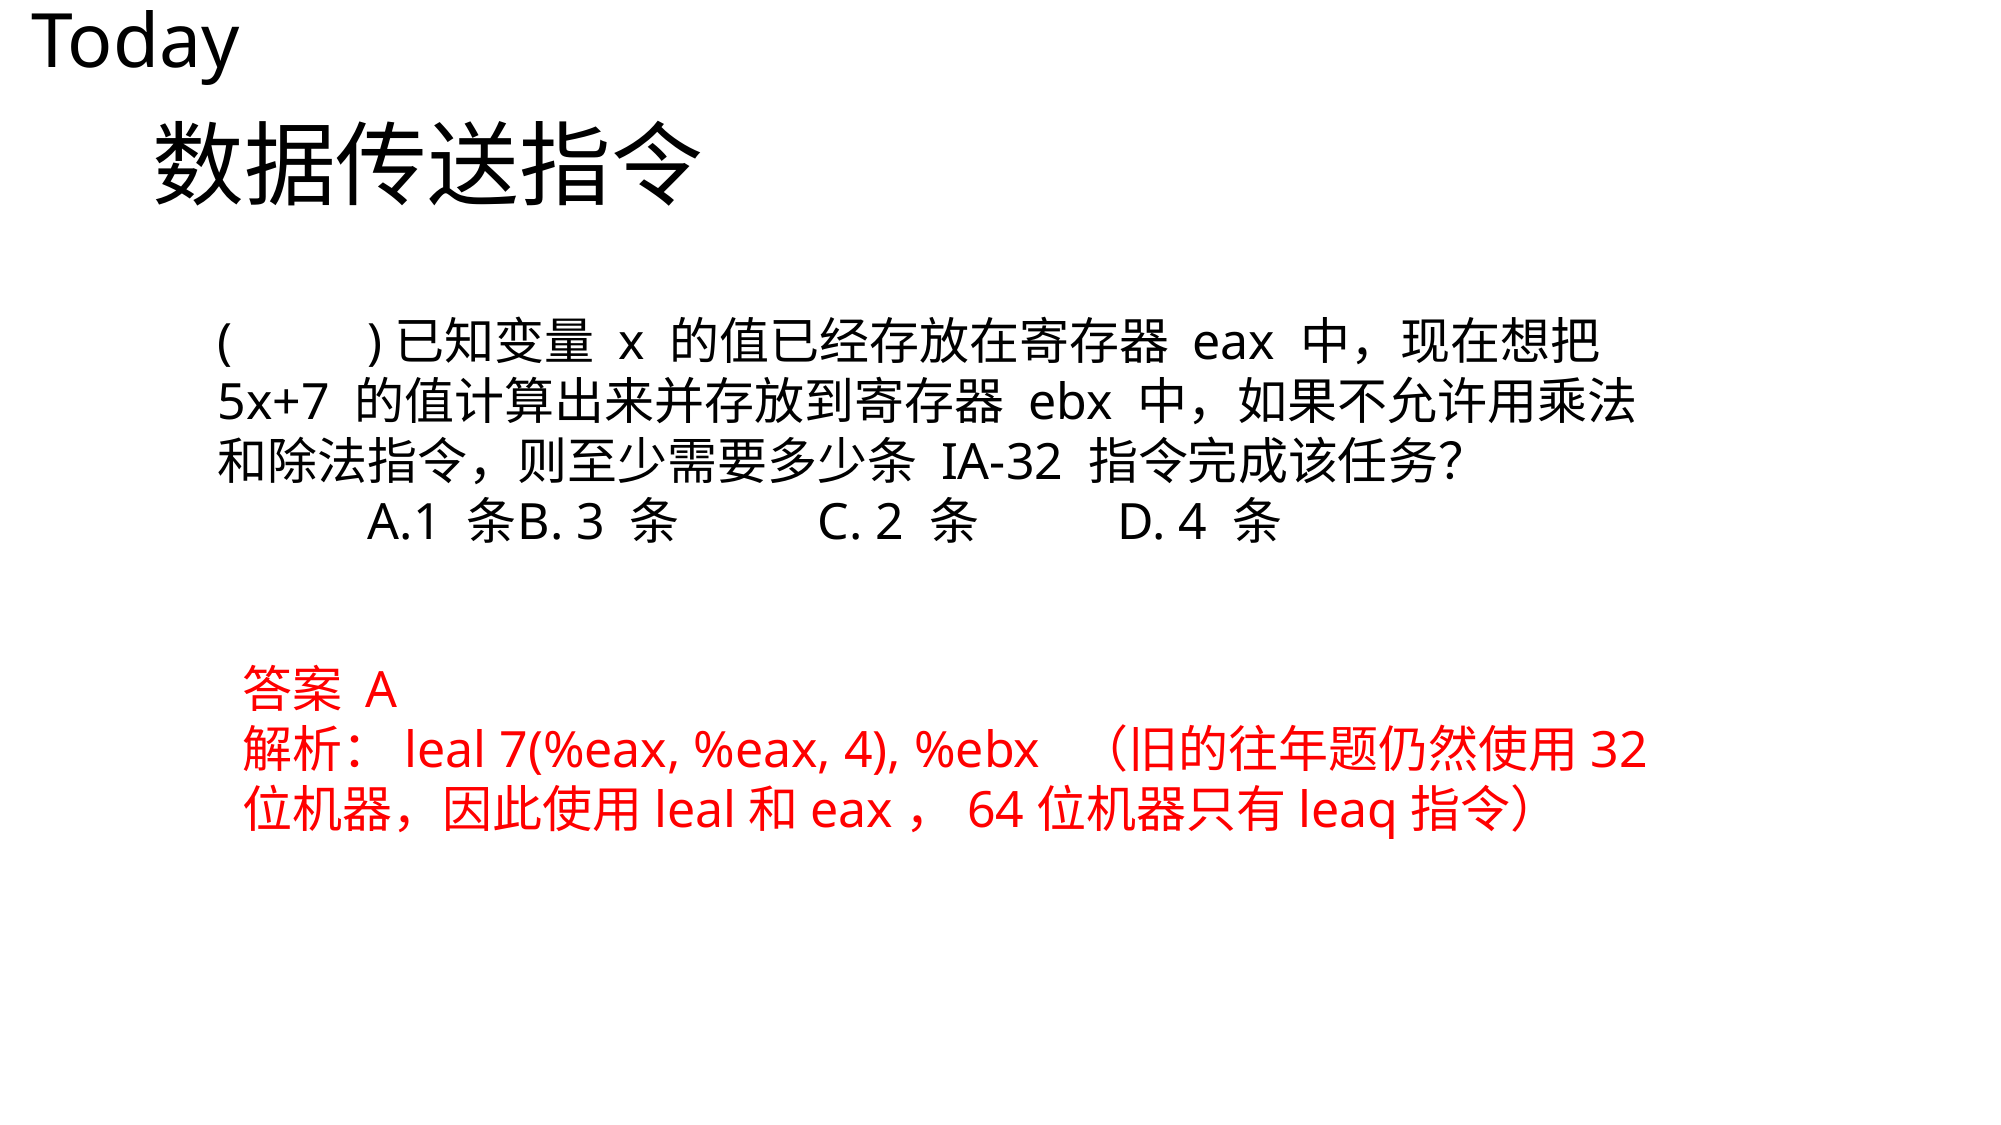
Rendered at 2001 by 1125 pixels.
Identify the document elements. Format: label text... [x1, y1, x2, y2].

text_box 答案 A 解析：leal 7(%eax, %eax, 4), %ebx （旧的往年题仍然使用32位机器，因此使用leal和eax，64位机器只有leaq指令） [227, 650, 1679, 846]
text_box Today [15, 0, 255, 90]
title 数据传送指令 [137, 59, 1863, 278]
text_box ( )已知变量 x 的值已经存放在寄存器 eax 中，现在想把 5x+7 的值计算出来并存放到寄存器 ebx 中，如果不允许用乘法和除法指令，则至少需要多少条 IA-32 指令完成该任务？ A.1 条 B. 3 条 C. 2 条 D. 4 条 [203, 302, 1655, 557]
